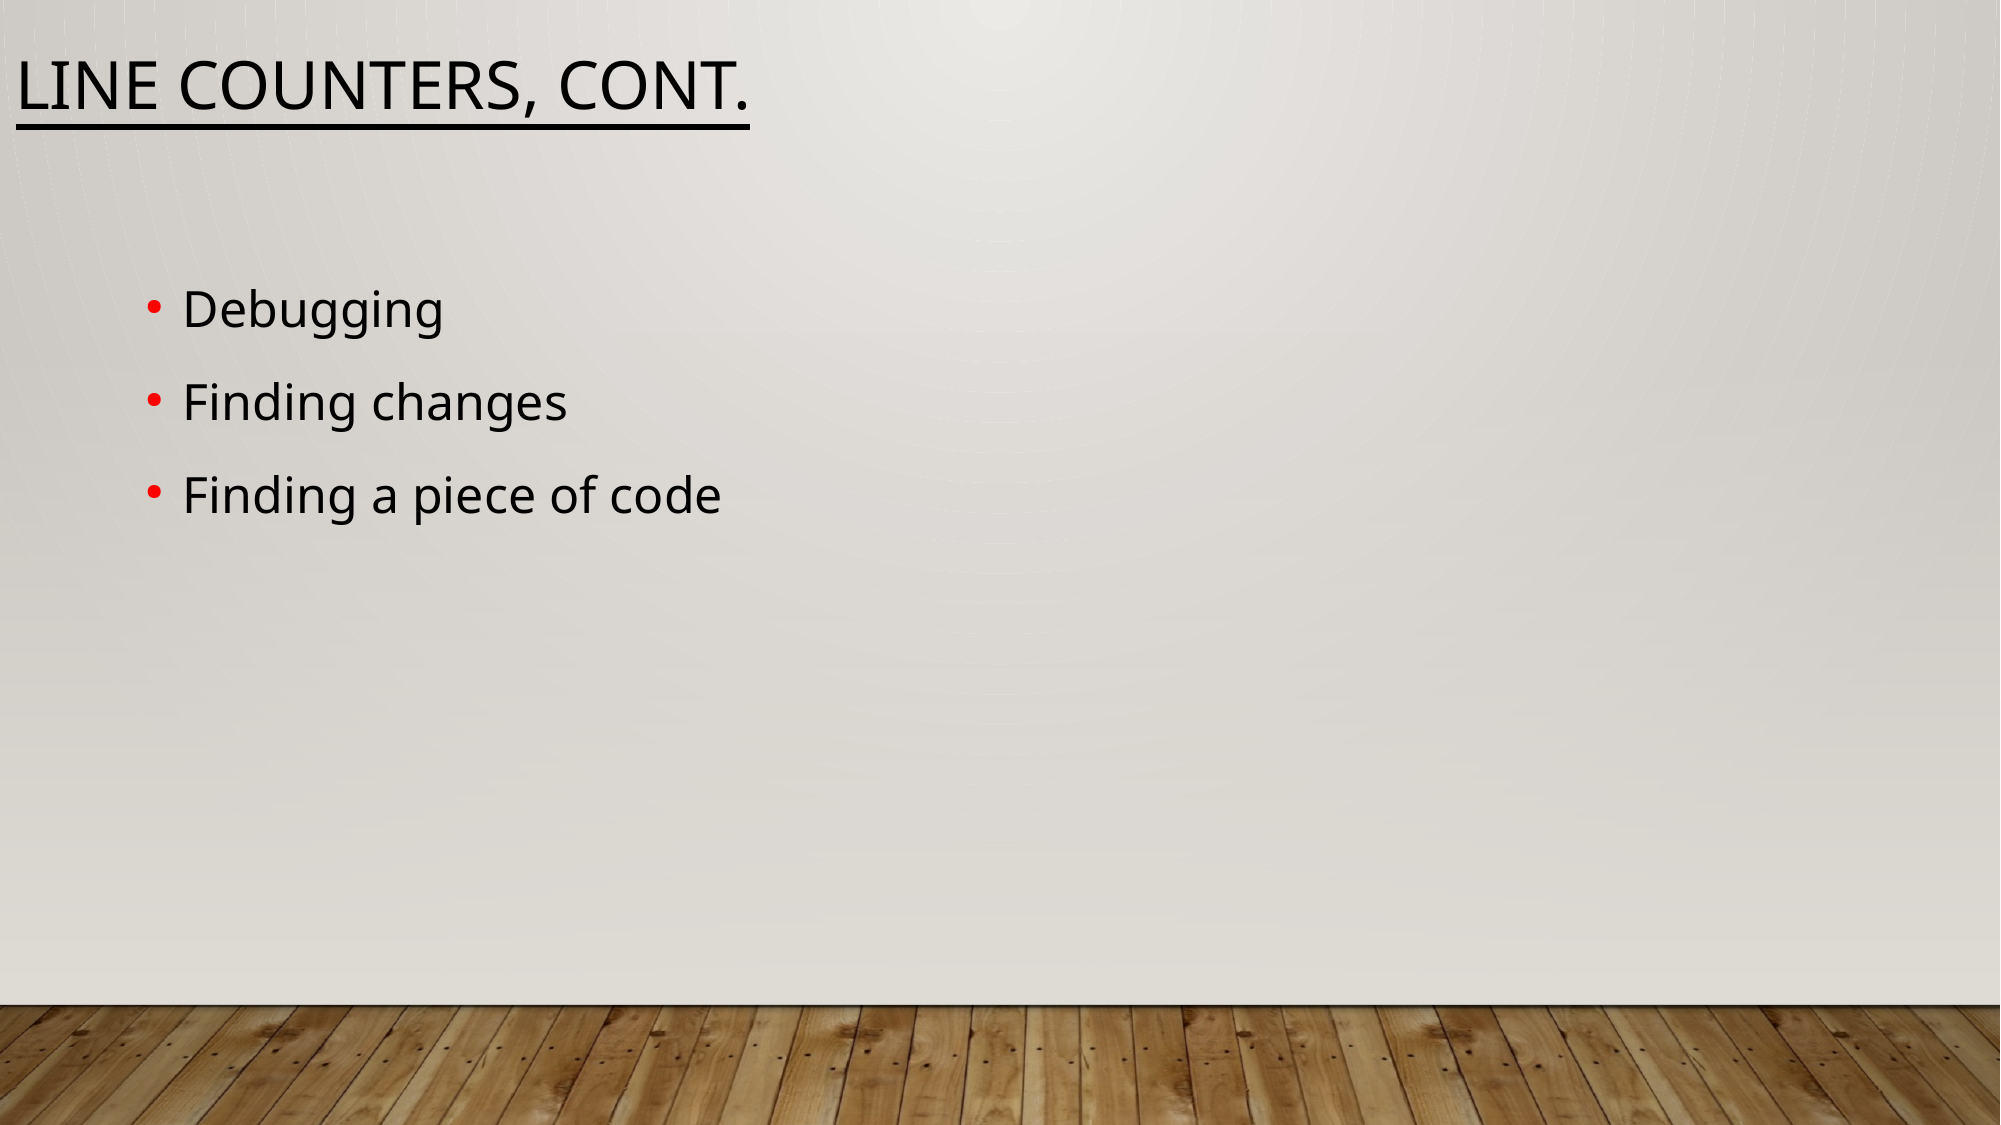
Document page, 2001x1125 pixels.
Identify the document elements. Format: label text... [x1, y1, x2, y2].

picture [0, 1005, 2000, 1125]
list Debugging Finding changes Finding a piece of code [130, 258, 785, 906]
title Line Counters, Cont. [0, 44, 1350, 233]
